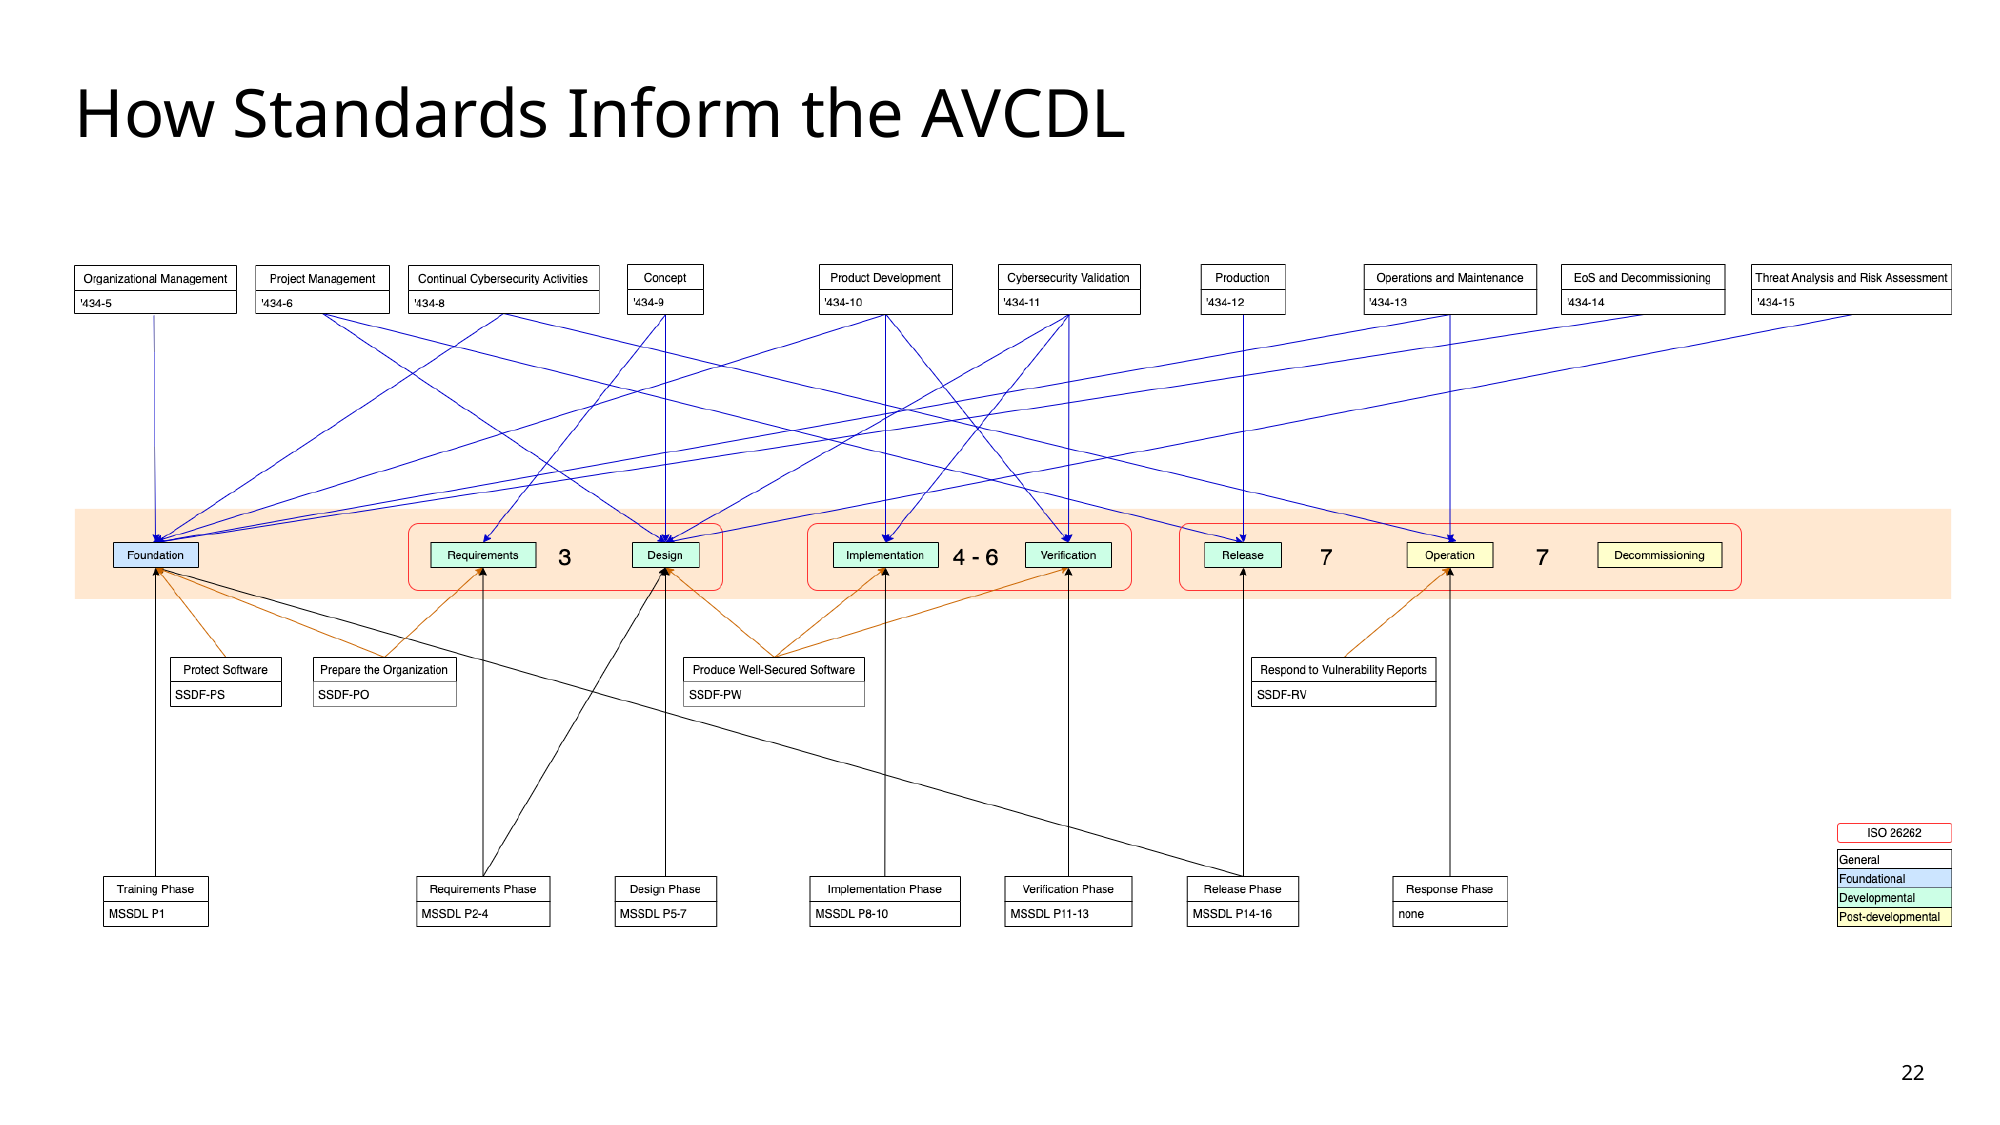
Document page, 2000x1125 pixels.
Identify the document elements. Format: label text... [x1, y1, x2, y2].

picture [74, 264, 1952, 929]
slide_number 22 [1876, 1050, 1925, 1088]
title How Standards Inform the AVCDL [74, 75, 1538, 162]
